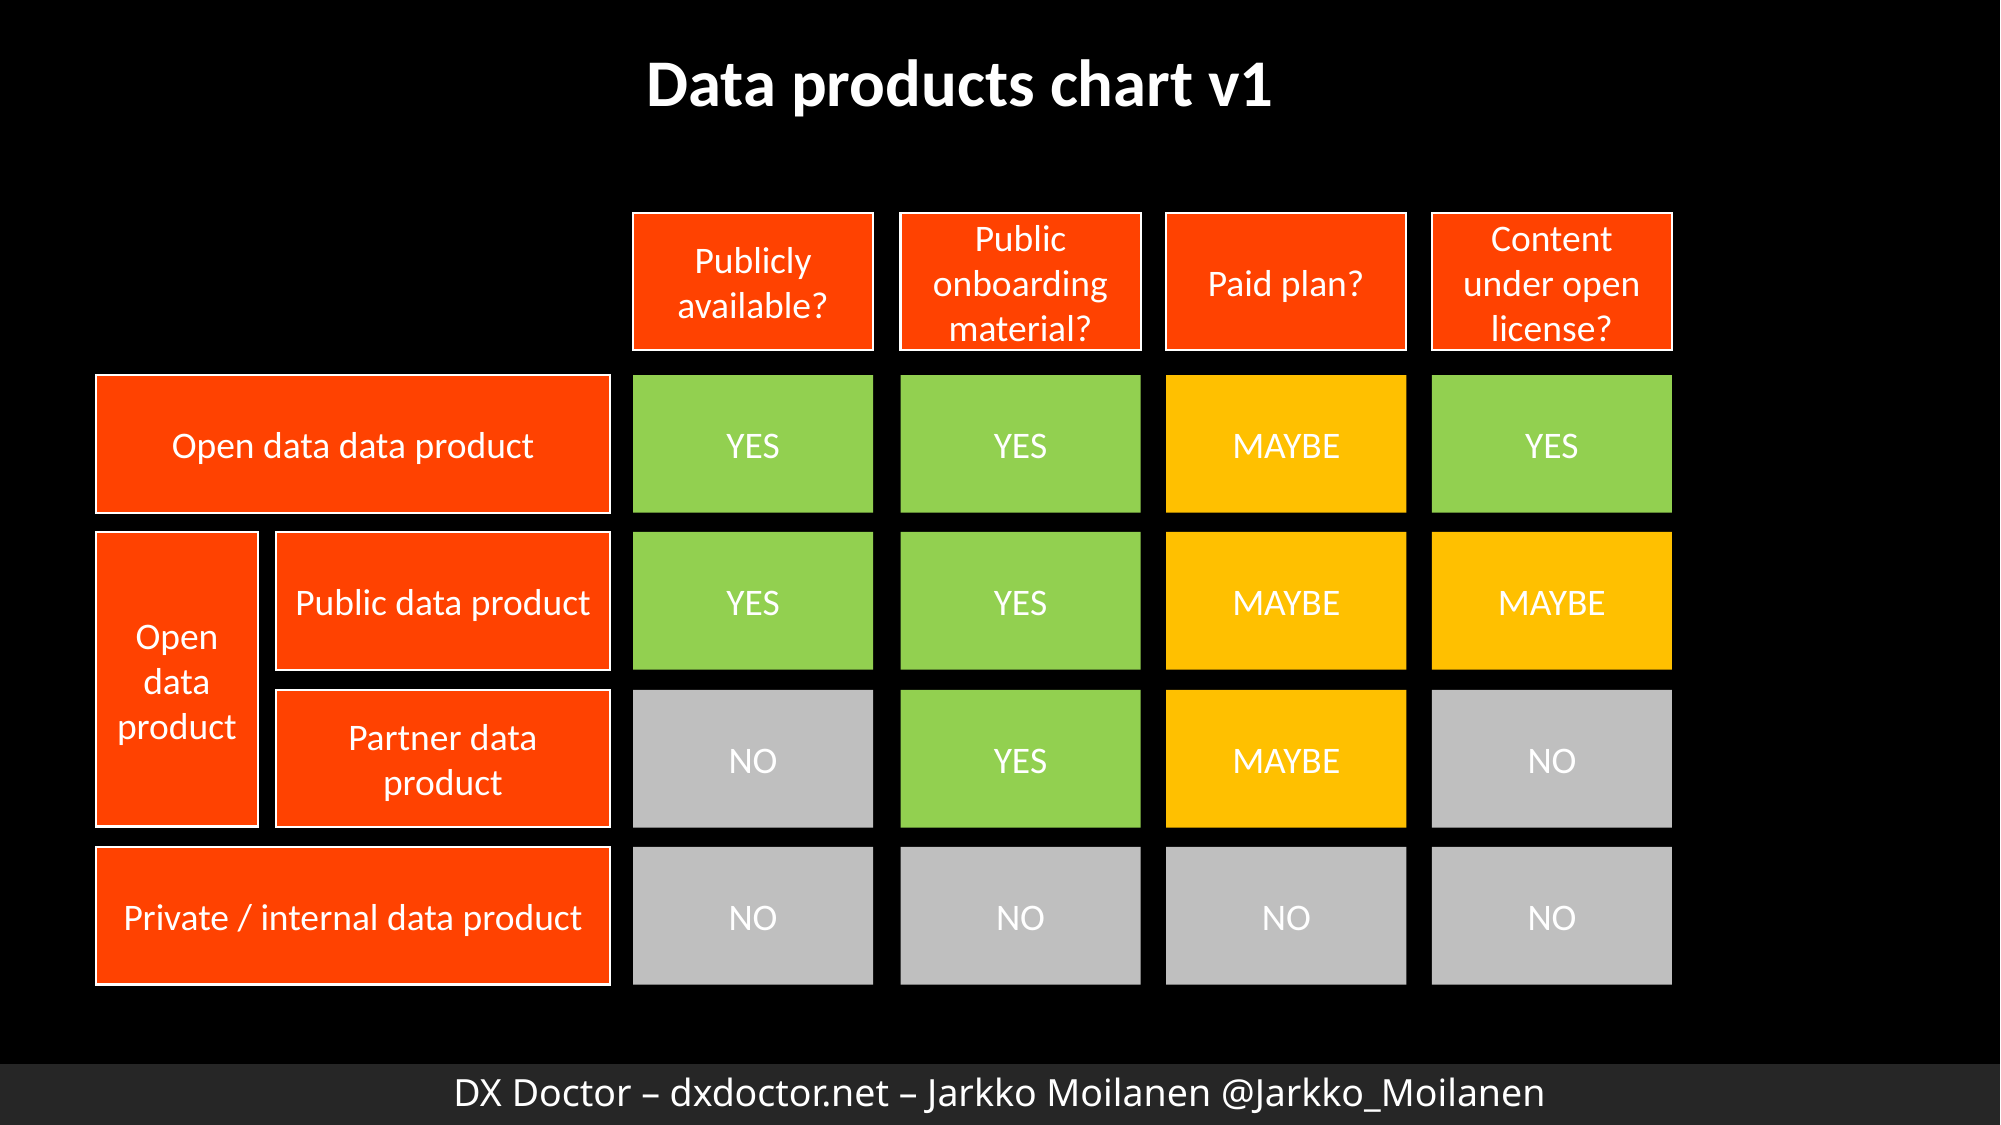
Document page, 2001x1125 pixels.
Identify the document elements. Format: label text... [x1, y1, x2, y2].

text_box Data products chart v1 [31, 32, 1889, 128]
text_box Open data data product [95, 374, 611, 514]
text_box Partner data product [275, 689, 611, 828]
text_box Public onboarding material? [899, 212, 1142, 351]
text_box YES [899, 374, 1142, 514]
text_box YES [899, 689, 1142, 829]
text_box NO [1165, 846, 1407, 986]
text_box MAYBE [1431, 531, 1673, 671]
text_box YES [632, 374, 874, 514]
text_box YES [1431, 374, 1673, 514]
text_box NO [1431, 689, 1673, 829]
text_box Content under open license? [1431, 212, 1673, 351]
text_box YES [899, 531, 1142, 671]
text_box NO [632, 689, 874, 829]
text_box NO [899, 846, 1142, 986]
text_box YES [632, 531, 874, 671]
text_box Public data product [275, 531, 611, 671]
text_box Paid plan? [1165, 212, 1407, 351]
text_box NO [1431, 846, 1673, 986]
text_box MAYBE [1165, 374, 1407, 514]
text_box NO [632, 846, 874, 986]
text_box DX Doctor – dxdoctor.net – Jarkko Moilanen @Jarkko_Moilanen [0, 1064, 2000, 1125]
text_box Publicly available? [632, 212, 874, 351]
text_box Open data product [95, 531, 259, 828]
text_box Private / internal data product [95, 846, 611, 986]
text_box MAYBE [1165, 689, 1407, 829]
text_box MAYBE [1165, 531, 1407, 671]
